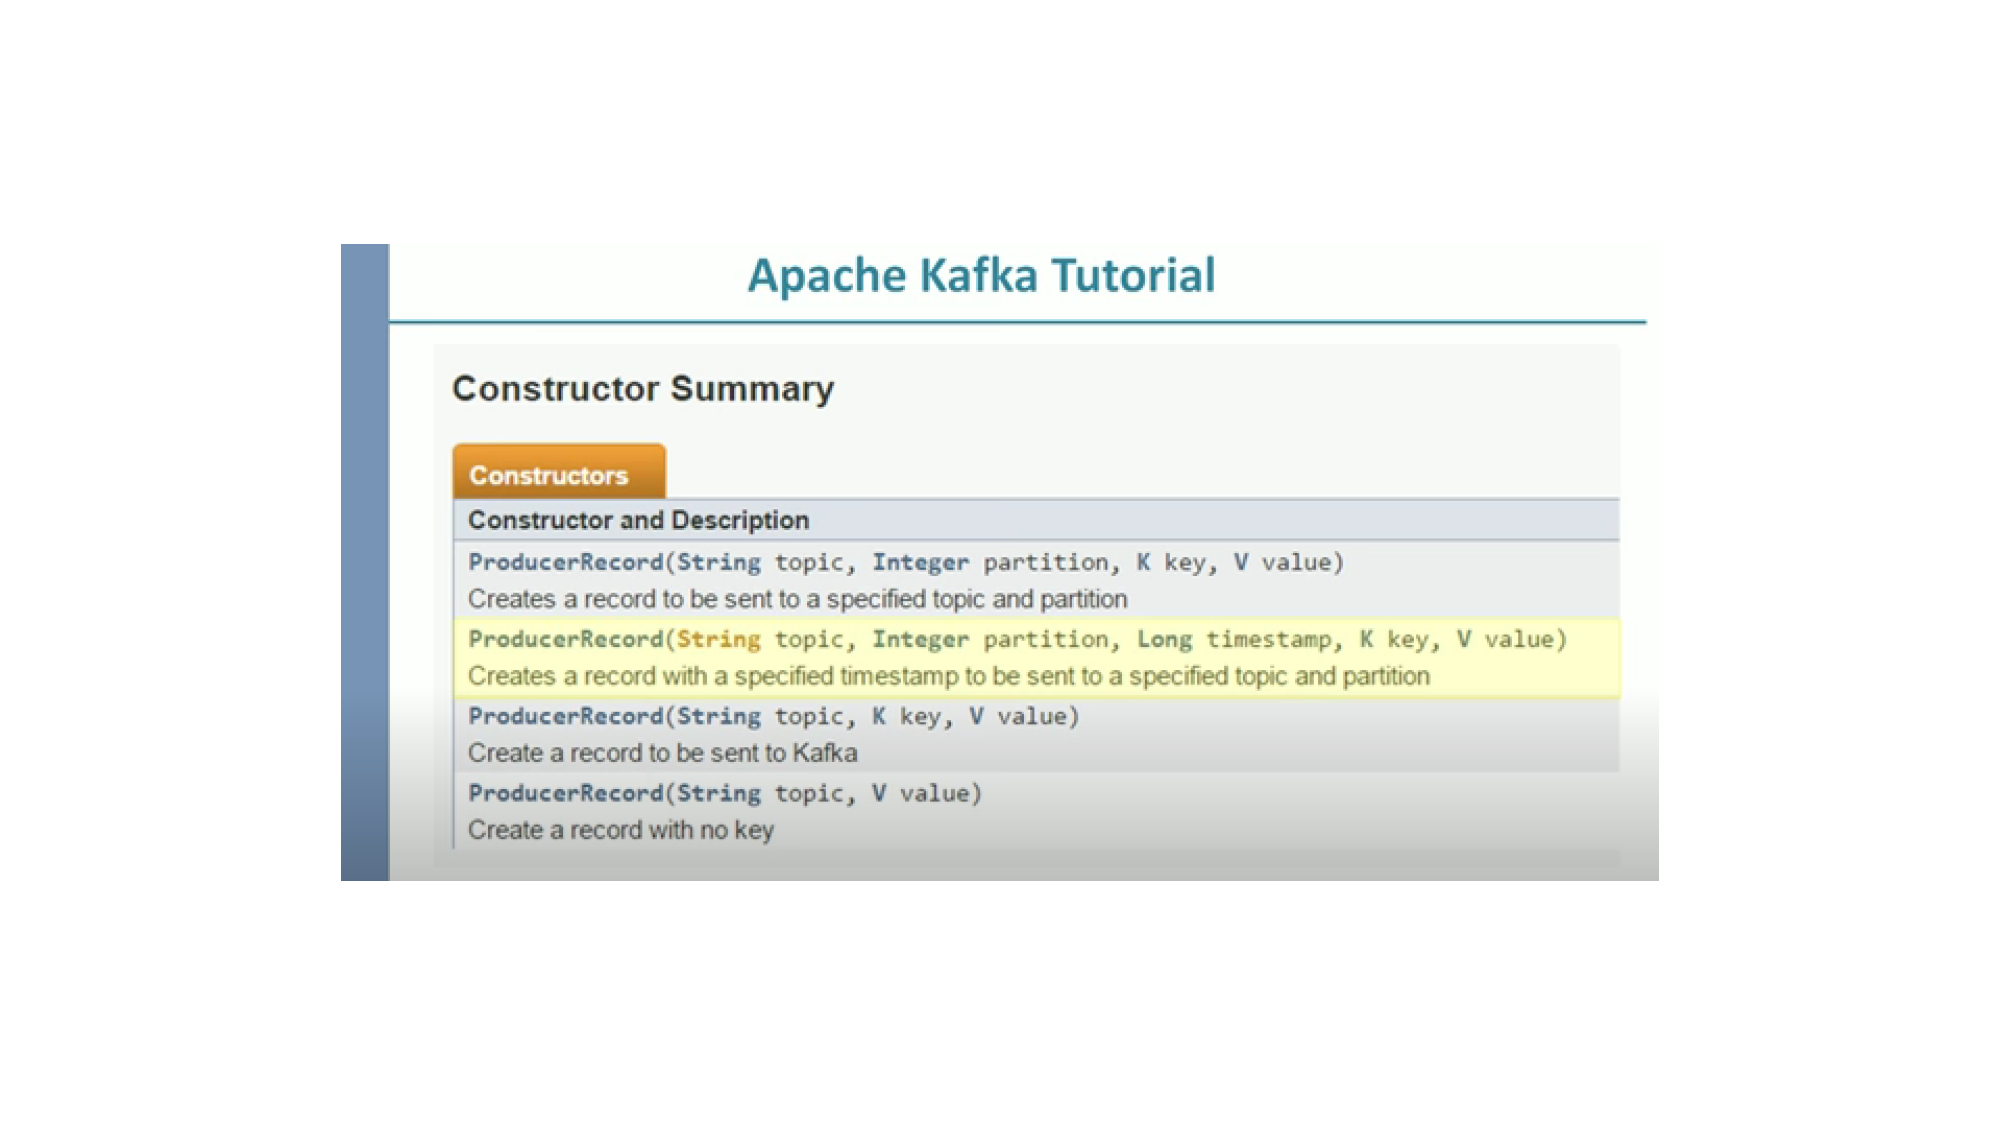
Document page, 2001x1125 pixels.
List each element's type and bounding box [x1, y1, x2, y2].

picture [341, 244, 1659, 881]
